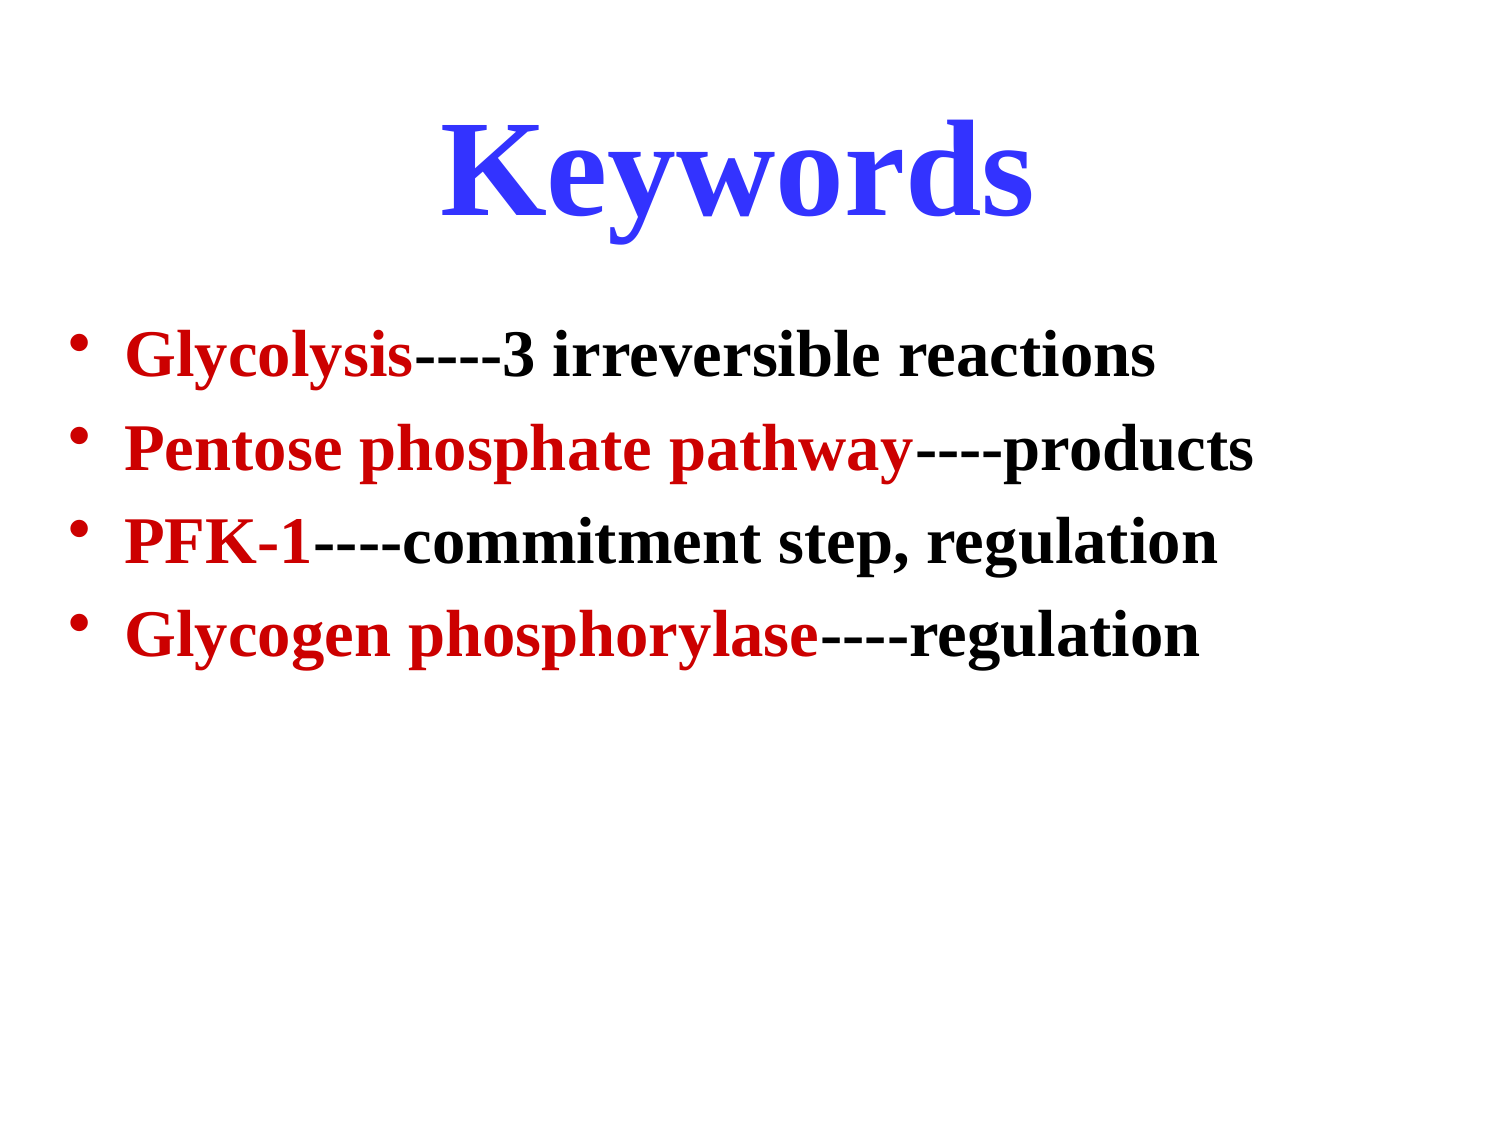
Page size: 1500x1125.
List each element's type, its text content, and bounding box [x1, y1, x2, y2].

list Glycolysis----3 irreversible reactions Pentose phosphate pathway----products PFK-1----commitment step, regulation Glycogen phosphorylase----regulation [52, 302, 1500, 1125]
title Keywords [100, 66, 1376, 255]
